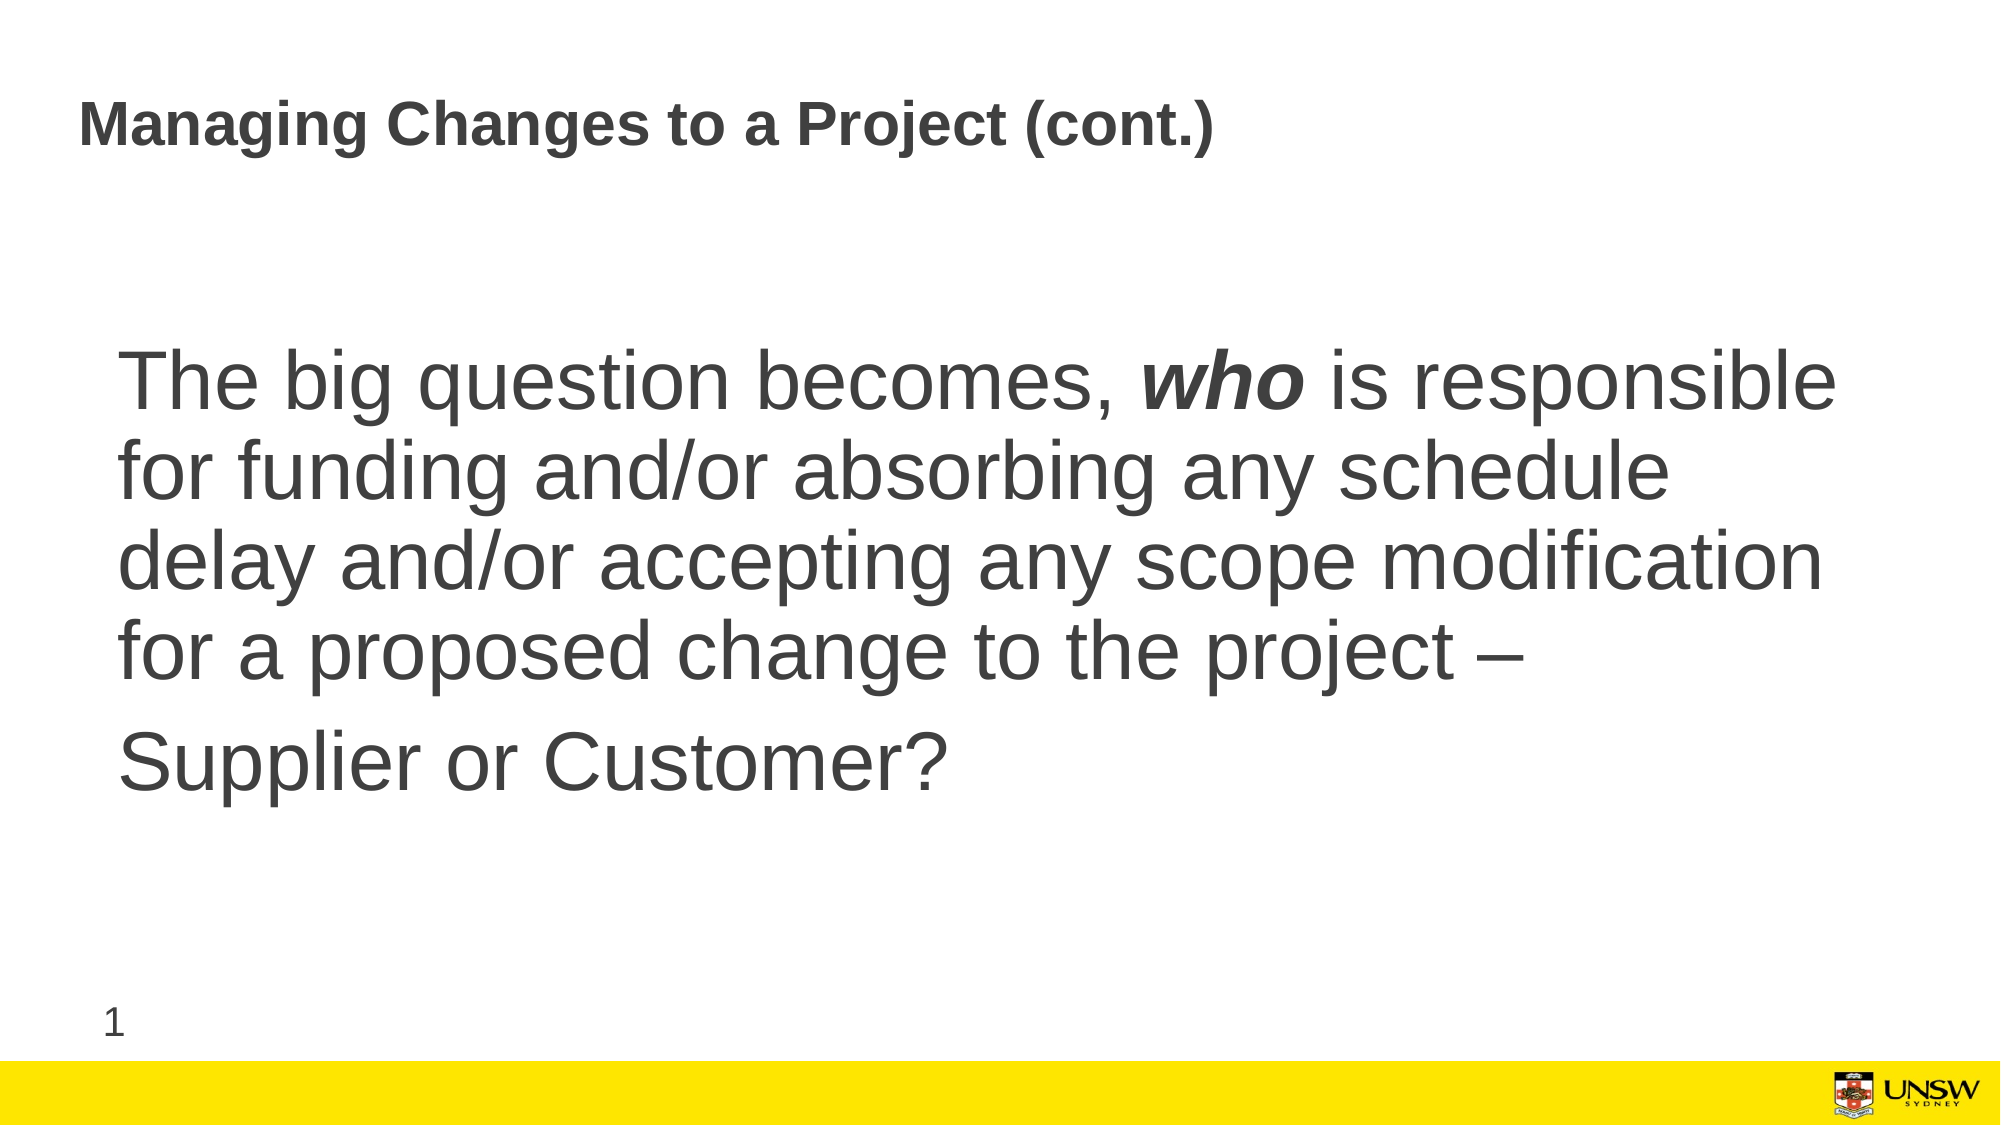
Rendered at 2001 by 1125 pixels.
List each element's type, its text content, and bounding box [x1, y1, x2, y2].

text_box The big question becomes, who is responsible for funding and/or absorbing any schedule delay and/or accepting any scope modification for a proposed change to the project – Supplier or Customer? [102, 330, 1898, 865]
title Managing Changes to a Project (cont.) [78, 83, 1874, 160]
list 1 [102, 994, 181, 1042]
picture [0, 1061, 2001, 1125]
